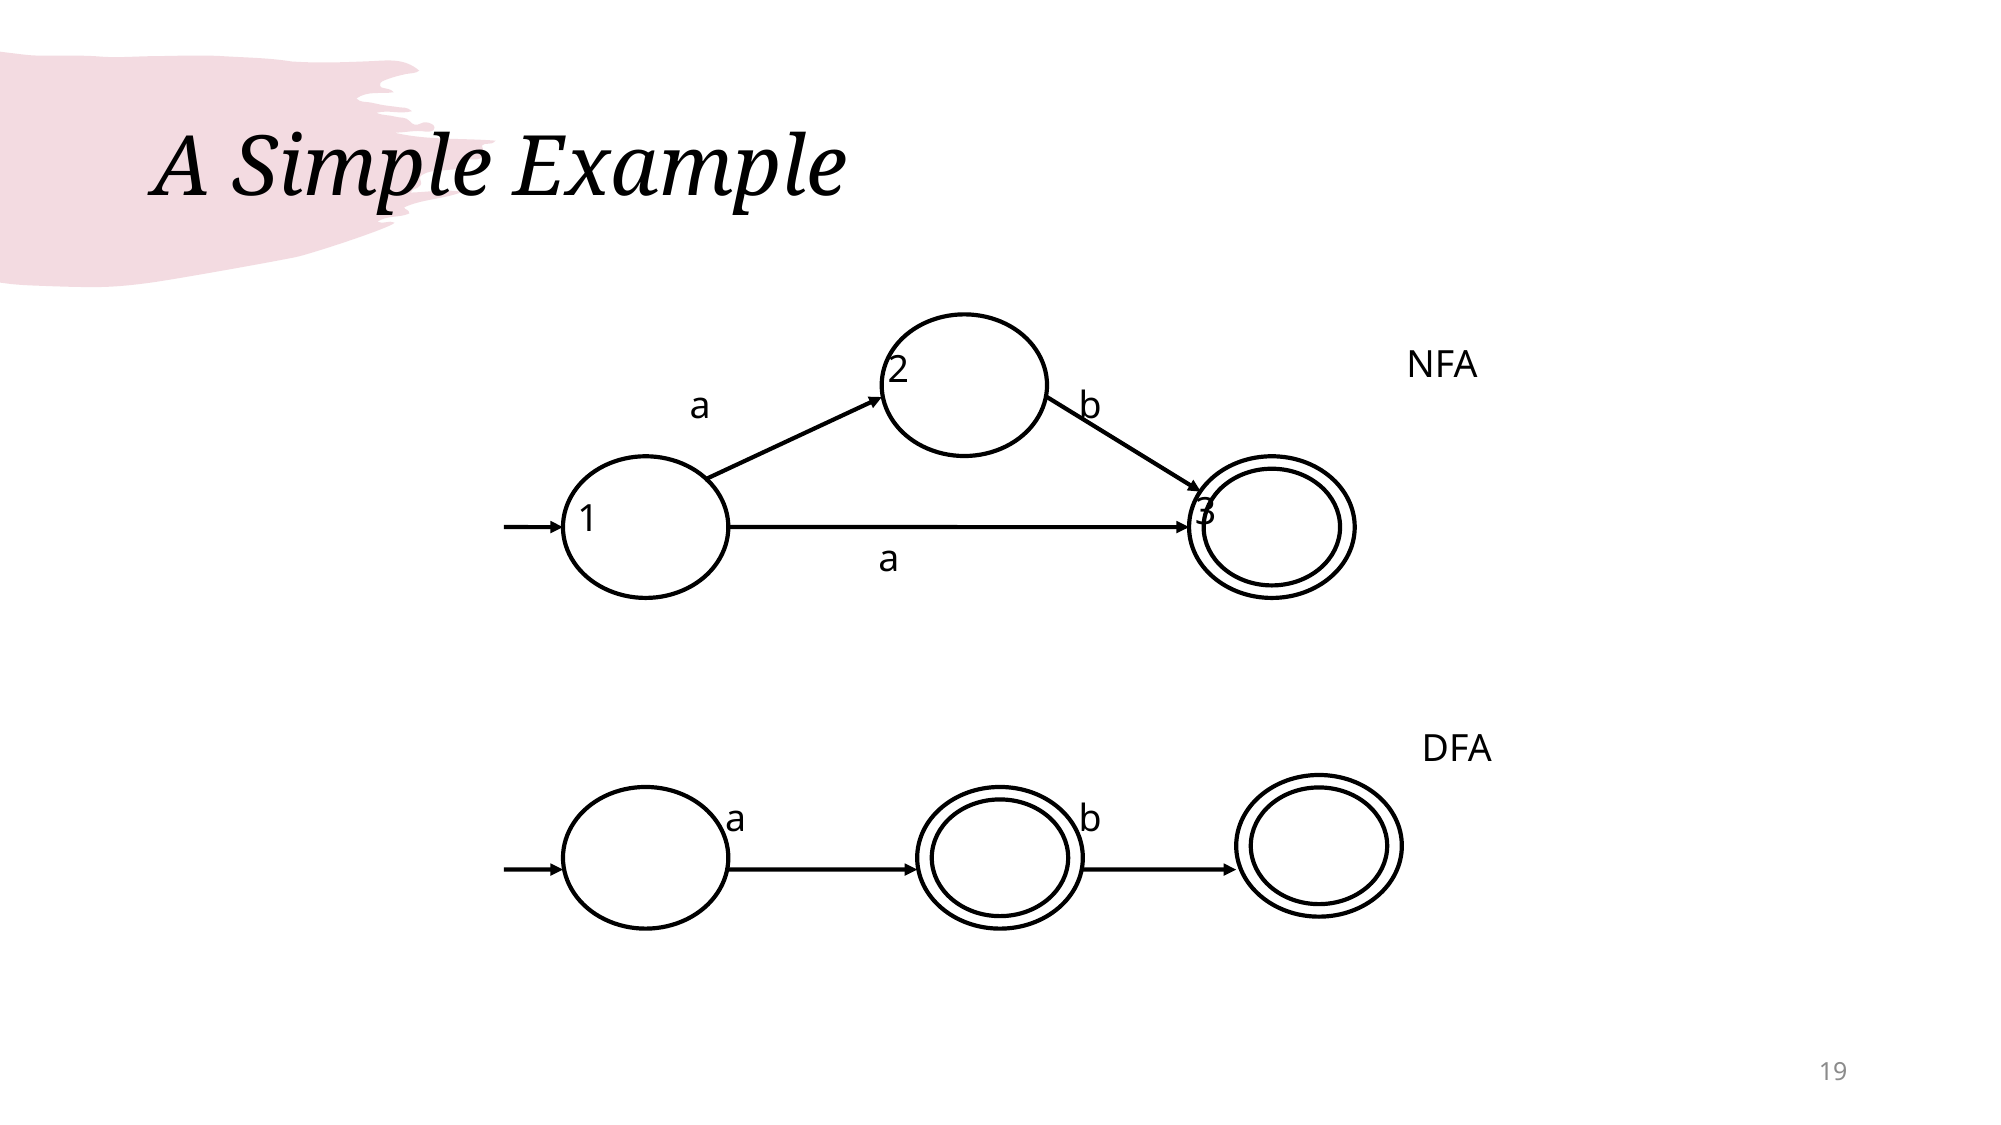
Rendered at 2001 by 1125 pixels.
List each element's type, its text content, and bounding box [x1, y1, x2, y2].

text_box [1211, 456, 1333, 479]
slide_number 19 [1412, 1042, 1863, 1103]
text_box [1236, 774, 1402, 917]
text_box b [1063, 786, 1229, 847]
text_box a [863, 527, 1027, 587]
text_box NFA [1391, 332, 1605, 393]
text_box [1027, 520, 1180, 534]
text_box [562, 786, 729, 929]
text_box a [674, 373, 838, 434]
text_box 3 [1180, 479, 1344, 540]
text_box [503, 520, 562, 534]
text_box b [1063, 373, 1229, 434]
text_box [1190, 492, 1355, 598]
text_box [728, 863, 918, 876]
text_box [1082, 863, 1237, 876]
text_box [578, 456, 713, 486]
text_box DFA [1406, 716, 1620, 776]
title A Simple Example [137, 59, 1863, 278]
text_box [917, 786, 1083, 929]
text_box [503, 863, 563, 876]
text_box 2 [873, 337, 1037, 398]
text_box [566, 547, 725, 598]
text_box [883, 351, 1048, 457]
text_box [838, 396, 882, 418]
text_box a [710, 786, 874, 847]
text_box 1 [562, 486, 727, 547]
text_box [903, 314, 1025, 337]
